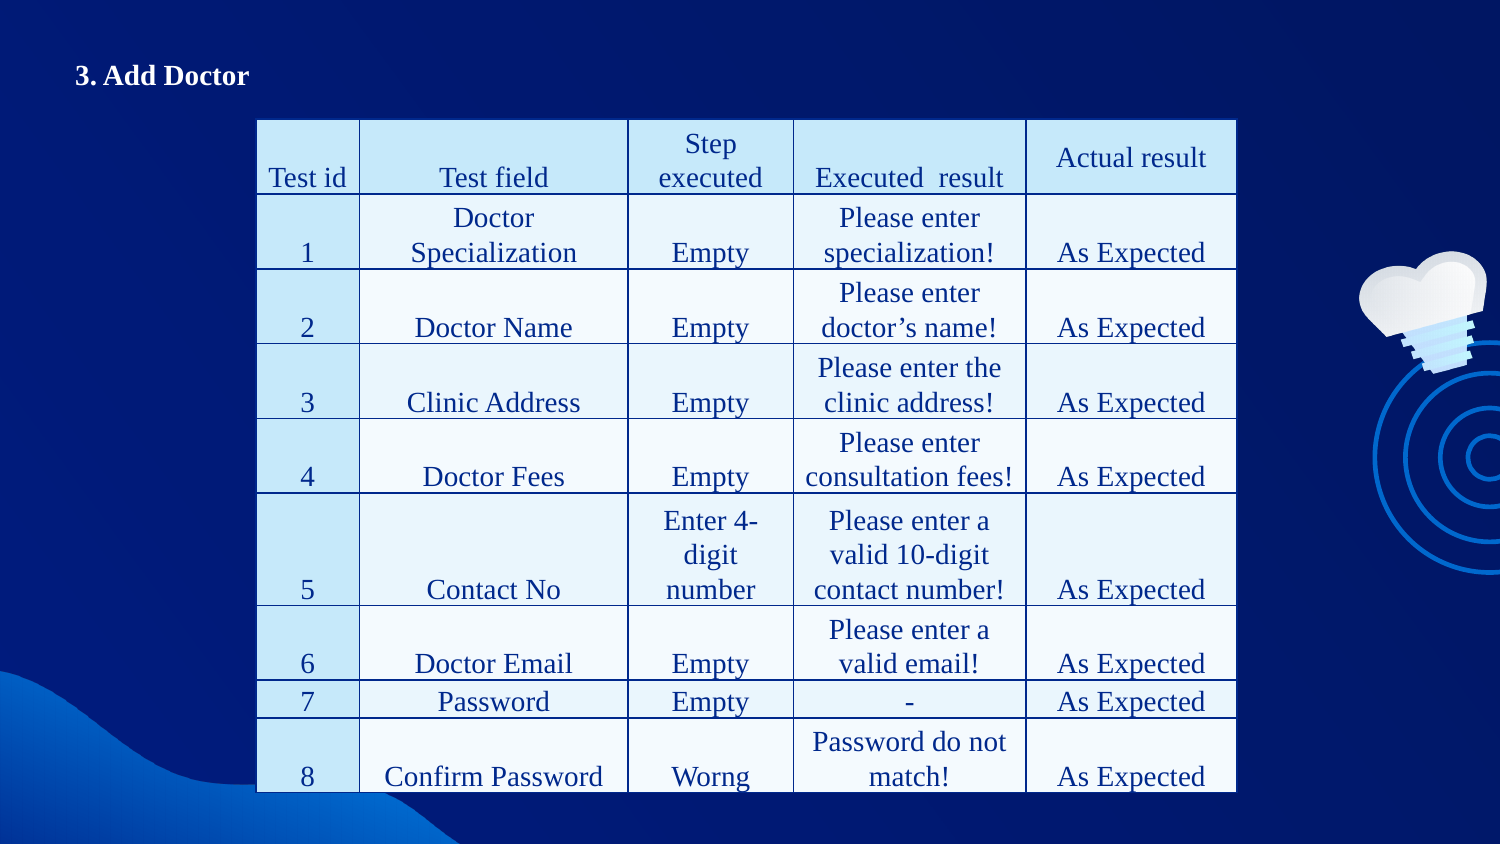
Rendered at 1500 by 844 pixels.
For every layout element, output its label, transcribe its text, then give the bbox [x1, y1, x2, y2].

table_header Test field [360, 120, 627, 193]
table_cell Please enter doctor’s name! [794, 270, 1025, 343]
table_cell Empty [629, 681, 793, 717]
table_header Step executed [629, 120, 793, 193]
picture [1471, 439, 1500, 476]
table_cell Contact No [360, 494, 627, 605]
picture [1443, 411, 1500, 504]
table_cell Please enter specialization! [794, 195, 1025, 268]
table_cell 2 [257, 270, 359, 343]
table_cell Doctor Email [360, 606, 627, 679]
table_cell 3 [257, 344, 359, 418]
table_cell As Expected [1027, 681, 1236, 717]
table_cell Doctor Specialization [360, 195, 627, 268]
table_cell Please enter a valid email! [794, 606, 1025, 679]
table_cell Empty [629, 195, 793, 268]
table_cell Clinic Address [360, 344, 627, 418]
table_header Actual result [1027, 120, 1236, 193]
table_cell As Expected [1027, 195, 1236, 268]
table_cell Empty [629, 606, 793, 679]
table_cell 4 [257, 419, 359, 492]
table_cell 6 [257, 606, 359, 679]
table_cell Please enter consultation fees! [794, 419, 1025, 492]
table_header Test id [257, 120, 359, 193]
table_cell As Expected [1027, 419, 1236, 492]
text_box 3. Add Doctor [60, 49, 265, 99]
table_cell As Expected [1027, 719, 1236, 792]
table_cell As Expected [1027, 344, 1236, 418]
table_cell Empty [629, 419, 793, 492]
picture [1408, 376, 1500, 539]
table_cell 5 [257, 494, 359, 605]
table_cell Please enter a valid 10-digit contact number! [794, 494, 1025, 605]
table_cell Enter 4-digit number [629, 494, 793, 605]
table_cell As Expected [1027, 494, 1236, 605]
table_cell 8 [257, 719, 359, 792]
table_cell As Expected [1027, 270, 1236, 343]
table_cell Empty [629, 270, 793, 343]
table_cell Worng [629, 719, 793, 792]
table_cell Password [360, 681, 627, 717]
table_cell - [794, 681, 1025, 717]
table_cell Doctor Fees [360, 419, 627, 492]
table_cell 1 [257, 195, 359, 268]
table_header Executed result [794, 120, 1025, 193]
table_cell As Expected [1027, 606, 1236, 679]
picture [0, 0, 1500, 844]
table_cell Please enter the clinic address! [794, 344, 1025, 418]
table_cell Doctor Name [360, 270, 627, 343]
table_cell Password do not match! [794, 719, 1025, 792]
table_cell Confirm Password [360, 719, 627, 792]
table_cell 7 [257, 681, 359, 717]
table_cell Empty [629, 344, 793, 418]
